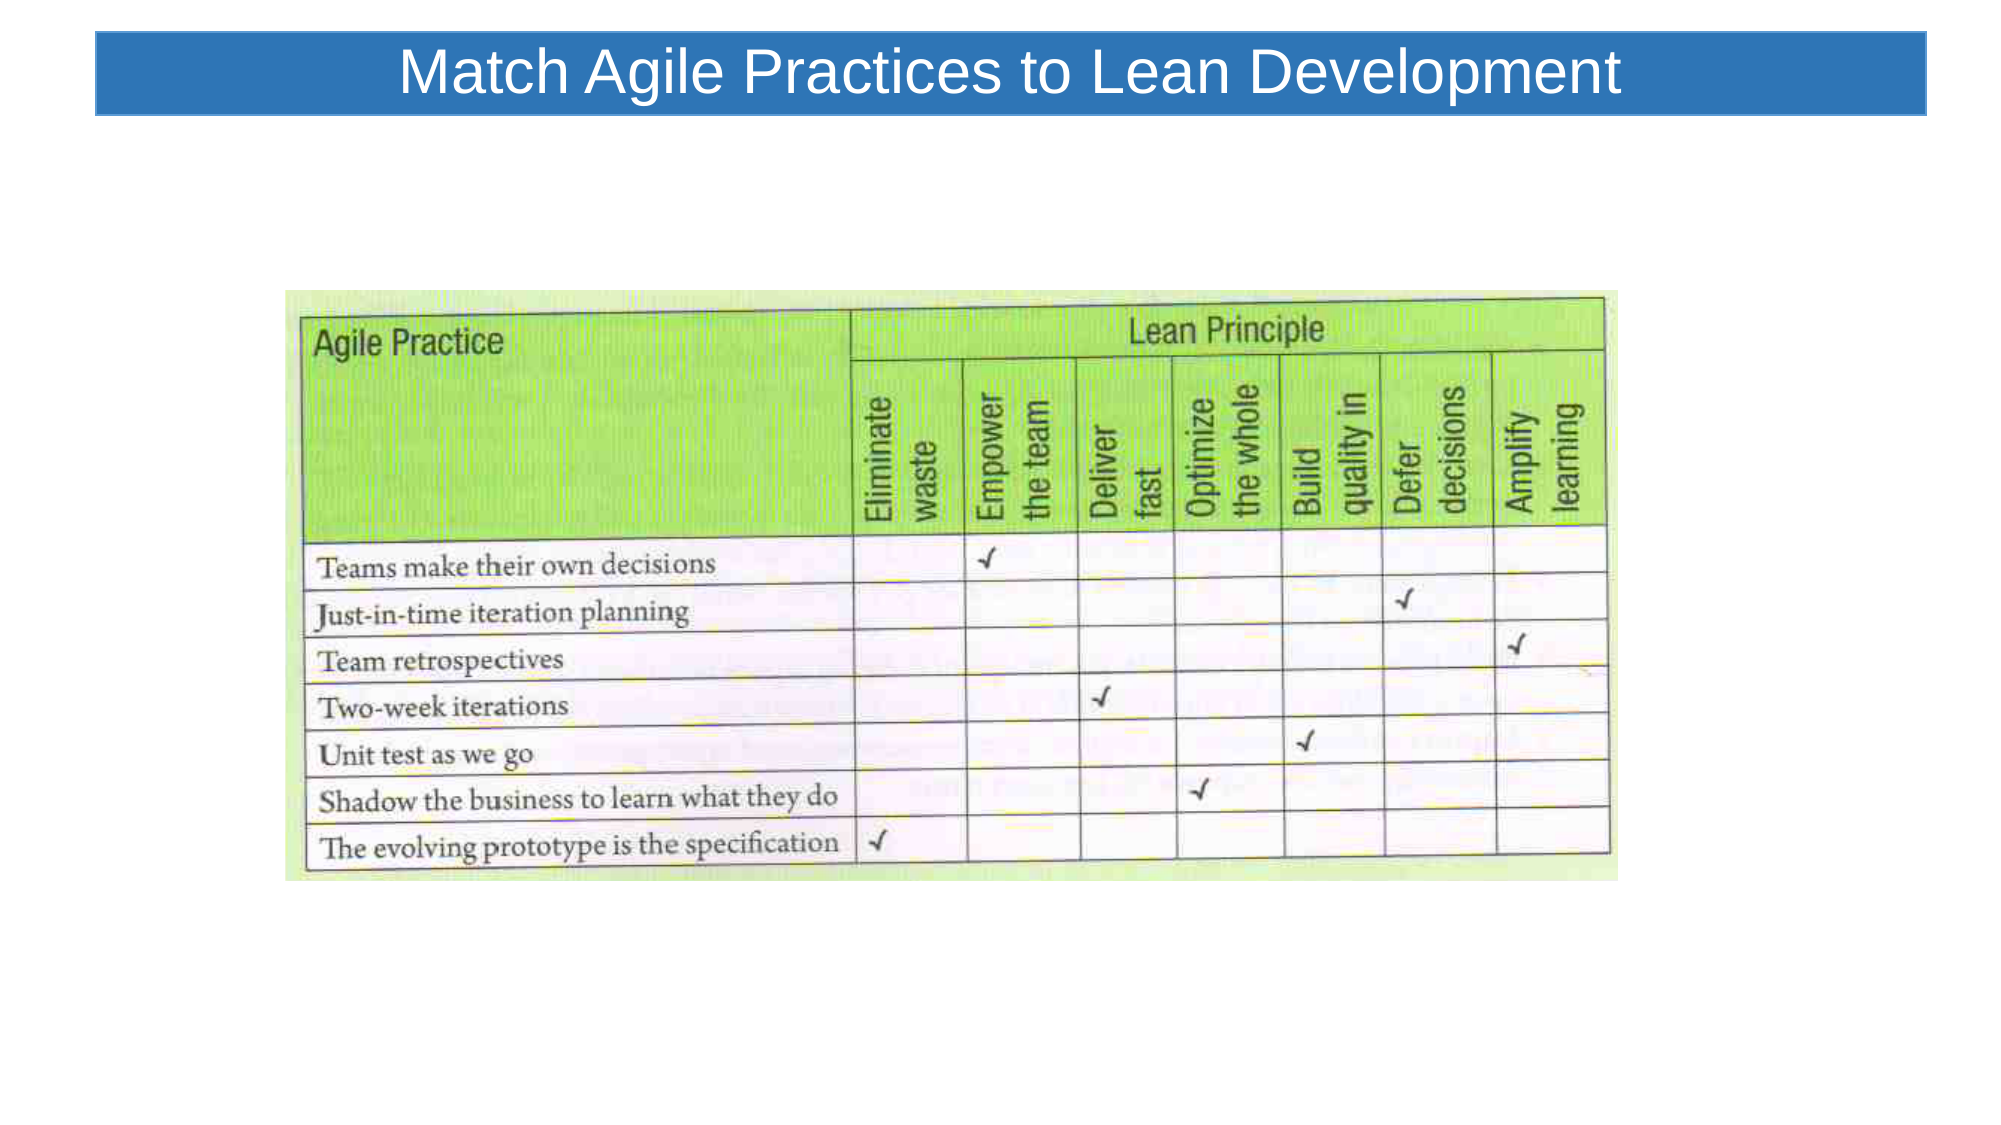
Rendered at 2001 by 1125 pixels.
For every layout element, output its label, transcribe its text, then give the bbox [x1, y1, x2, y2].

picture [285, 290, 1618, 881]
title Match Agile Practices to Lean Development [95, 31, 1927, 116]
